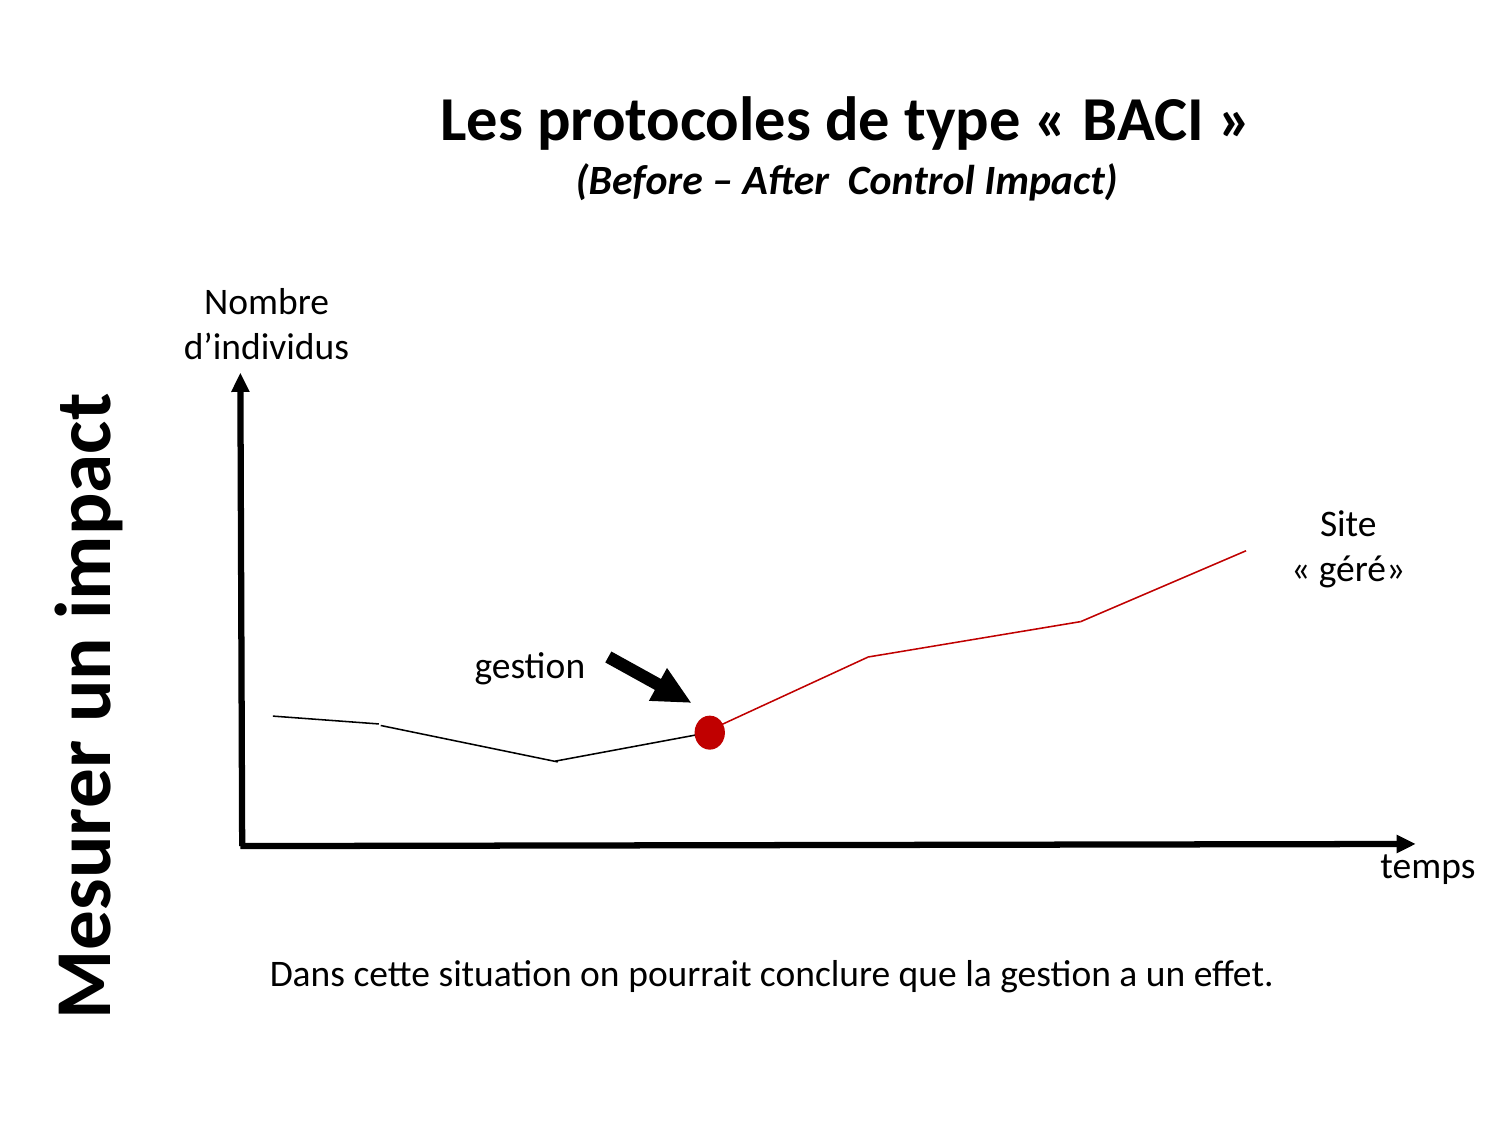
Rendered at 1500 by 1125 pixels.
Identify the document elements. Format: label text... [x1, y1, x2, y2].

text_box [695, 716, 725, 749]
text_box [608, 656, 691, 703]
text_box gestion [459, 633, 601, 693]
text_box Site « géré» [1276, 491, 1421, 597]
text_box Mesurer un impact [23, 378, 134, 1035]
text_box Nombre d’individus [168, 269, 365, 375]
text_box Dans cette situation on pourrait conclure que la gestion a un effet. [134, 941, 1456, 1002]
text_box temps [1365, 834, 1491, 894]
text_box [234, 373, 247, 845]
text_box Les protocoles de type « BACI » (Before – After Control Impact) [425, 70, 1268, 210]
